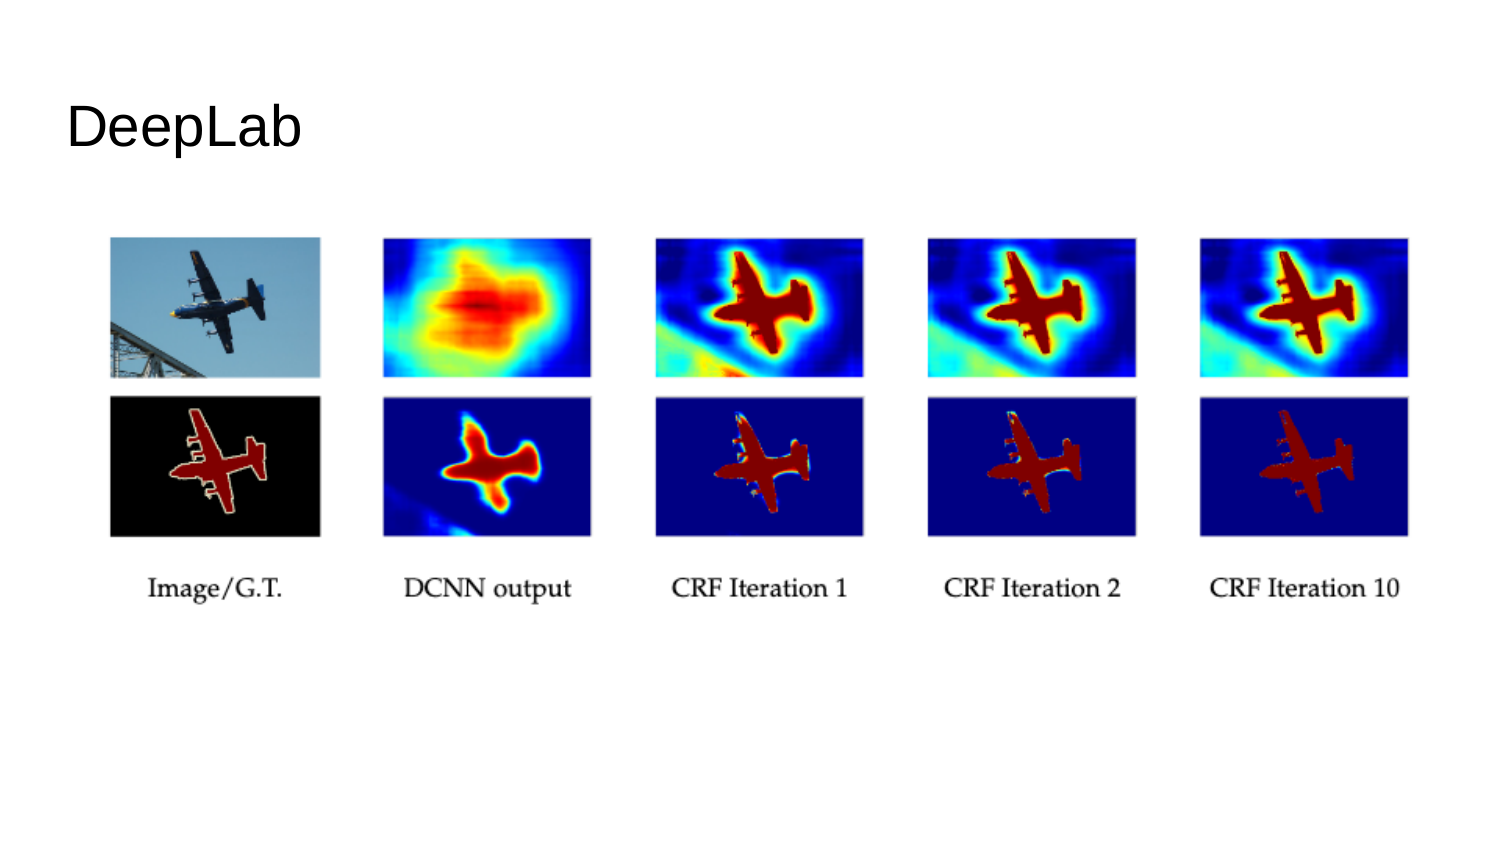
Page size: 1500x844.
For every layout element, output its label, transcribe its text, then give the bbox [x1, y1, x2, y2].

title DeepLab [51, 72, 1449, 167]
picture [80, 200, 1419, 611]
